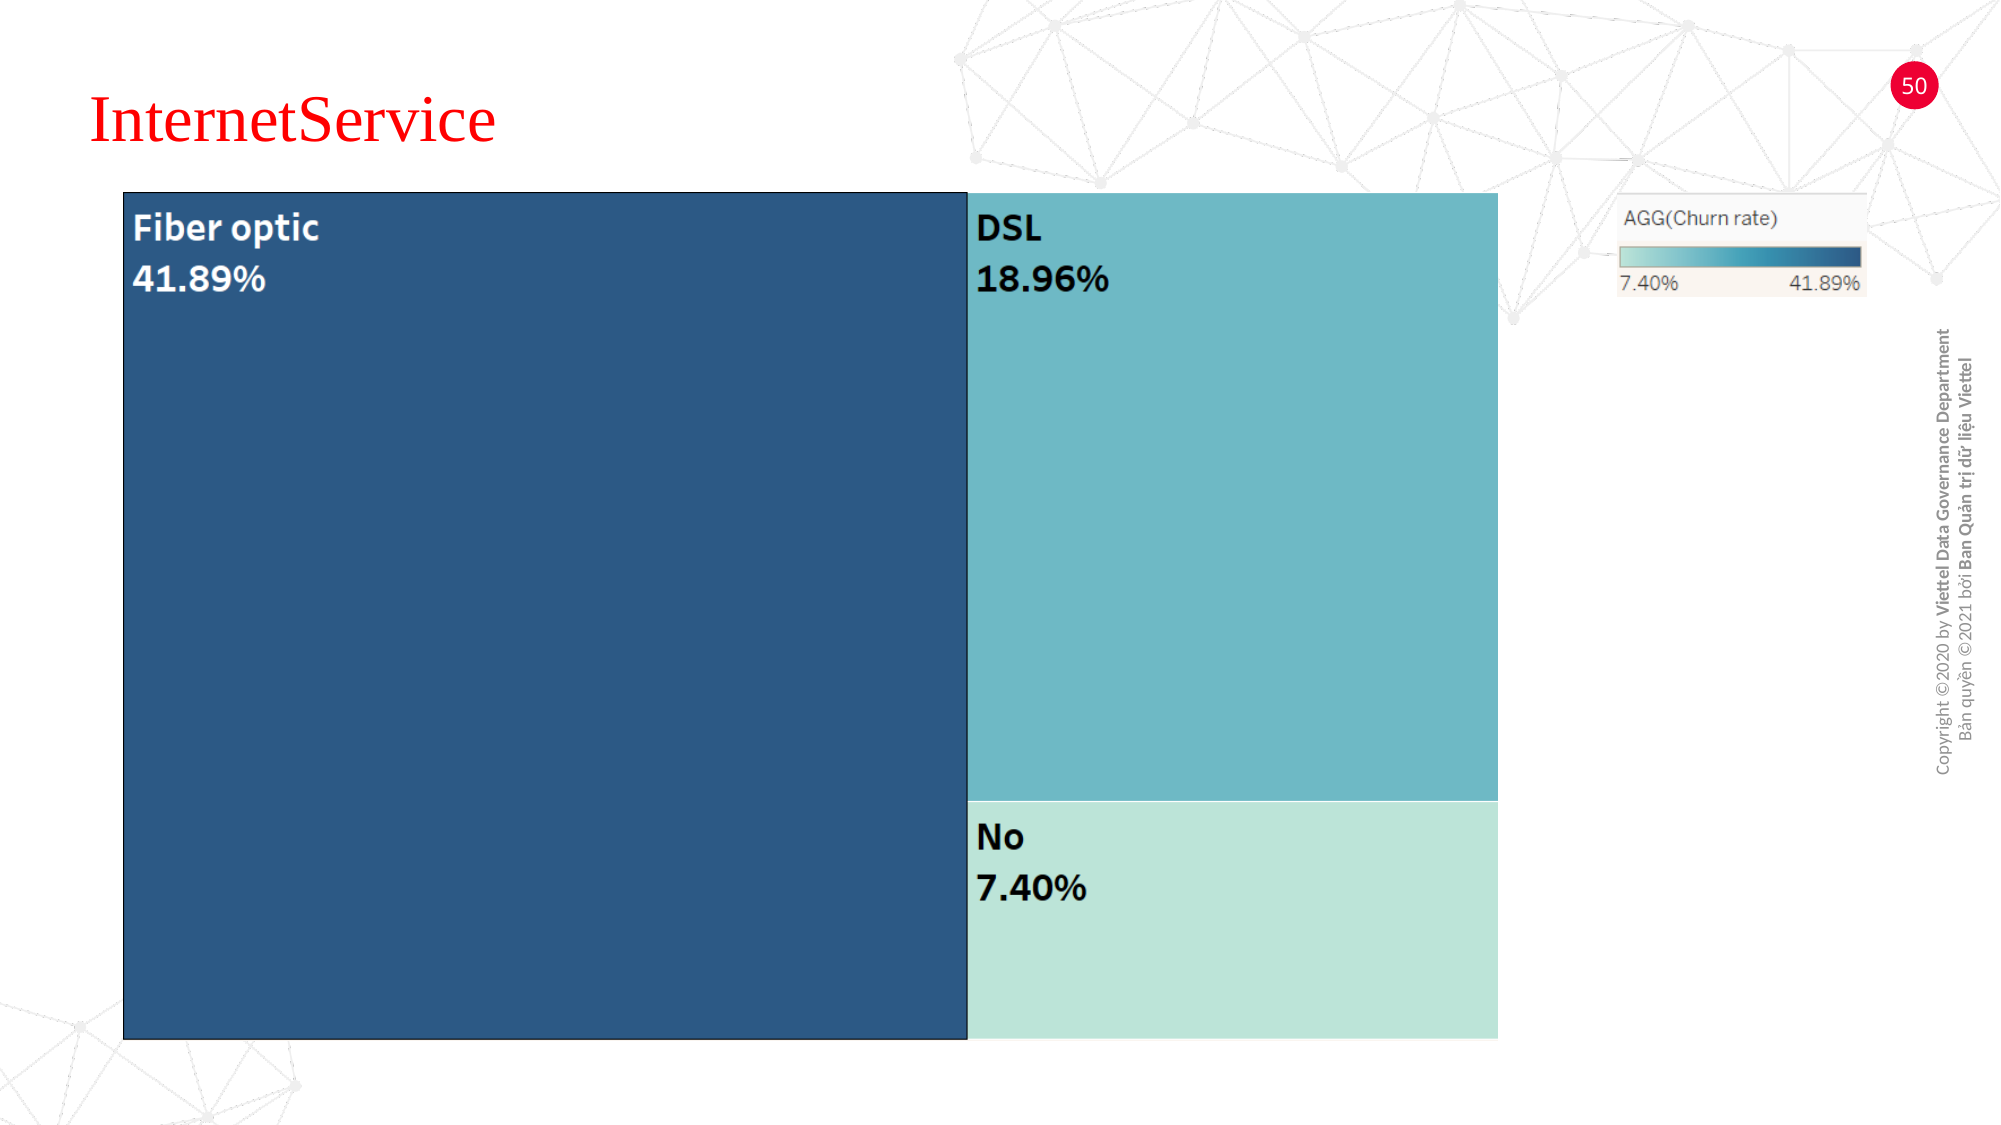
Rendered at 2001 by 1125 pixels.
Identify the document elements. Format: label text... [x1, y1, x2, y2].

picture [0, 0, 2000, 1125]
text_box InternetService [75, 66, 532, 162]
